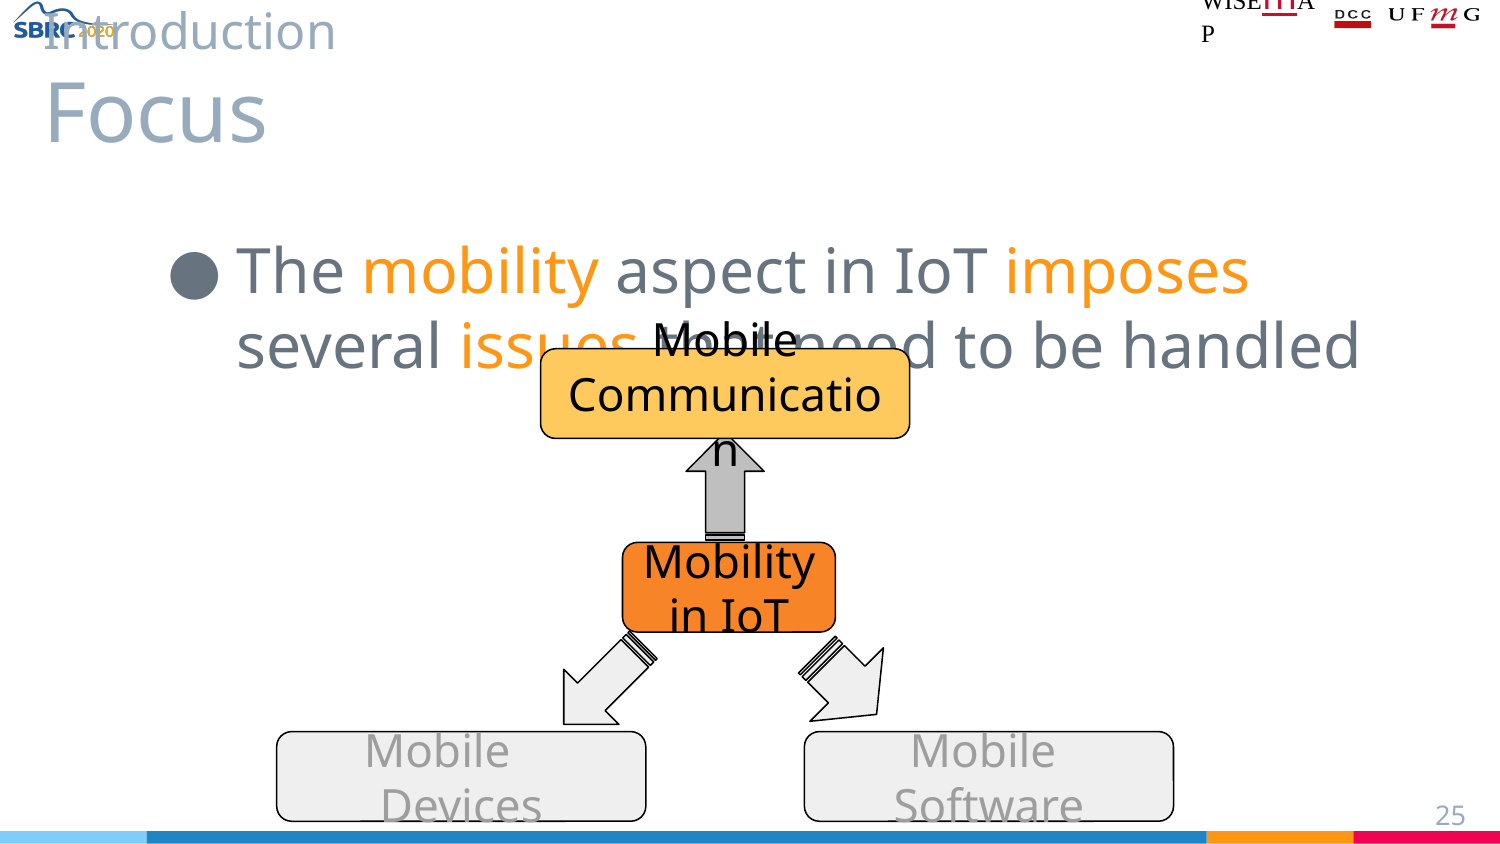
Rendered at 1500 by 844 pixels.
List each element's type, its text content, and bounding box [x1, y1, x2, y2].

list The mobility aspect in IoT imposes several issues that need to be handled [146, 215, 1447, 799]
picture [1387, 8, 1480, 31]
picture [11, 0, 116, 40]
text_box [276, 348, 1174, 822]
slide_number ‹#› [1391, 783, 1482, 835]
picture [1251, 8, 1372, 33]
title Introduction Focus [28, 33, 1482, 175]
